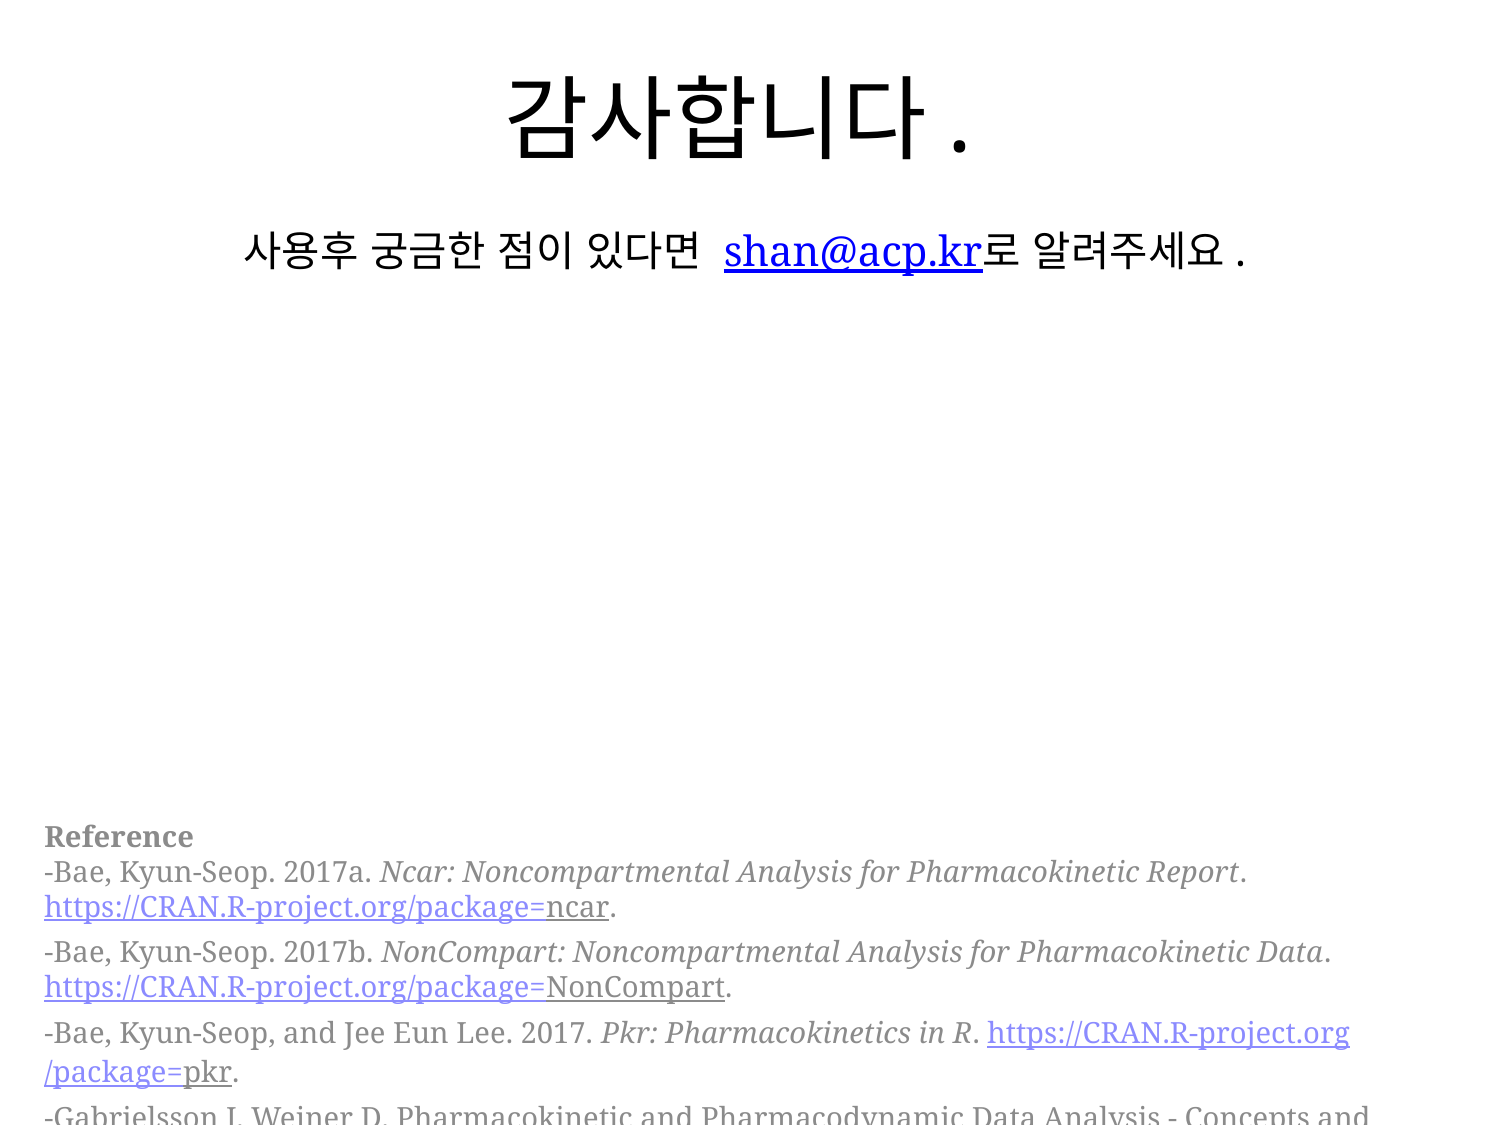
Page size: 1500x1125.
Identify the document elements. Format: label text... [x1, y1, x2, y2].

text_box 사용후 궁금한 점이 있다면 shan@acp.kr로 알려주세요. [112, 132, 1388, 374]
subtitle Reference -Bae, Kyun-Seop. 2017a. Ncar: Noncompartmental Analysis for Pharmacokinetic Report. https://CRAN.R-project.org/package=ncar. -Bae, Kyun-Seop. 2017b. NonCompart: Noncompartmental Analysis for Pharmacokinetic Data. https://CRAN.R-project.org/package=NonCompart. -Bae, Kyun-Seop, and Jee Eun Lee. 2017. Pkr: Pharmacokinetics in R. https://CRAN.R-project.org/package=pkr. -Gabrielsson J, Weiner D. Pharmacokinetic and Pharmacodynamic Data Analysis - Concepts and Applications. 5th ed. 2016. (ISBN:9198299107). [29, 810, 1471, 1125]
title 감사합니다. [112, 0, 1388, 132]
